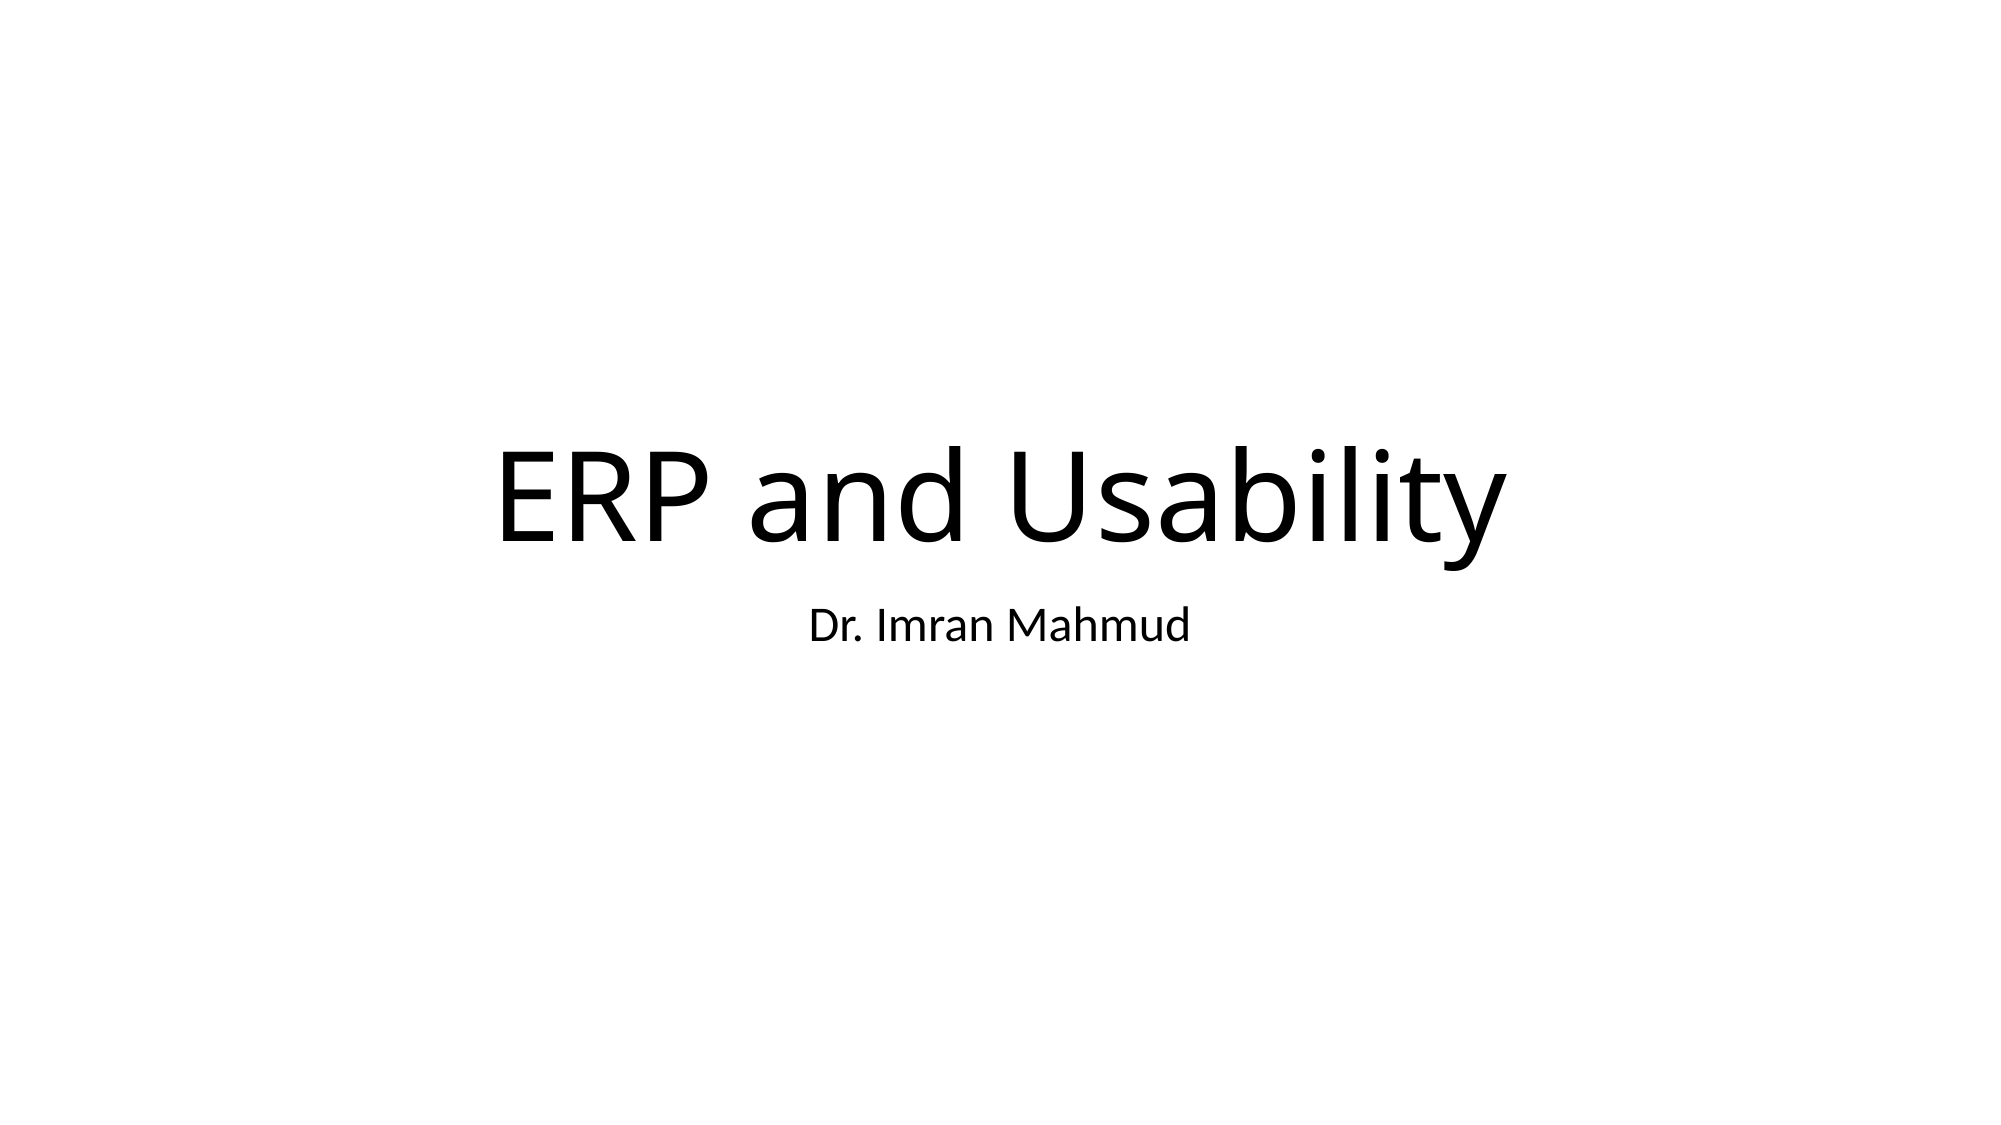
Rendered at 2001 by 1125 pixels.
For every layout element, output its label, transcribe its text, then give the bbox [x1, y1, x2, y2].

subtitle Dr. Imran Mahmud [249, 590, 1750, 863]
title ERP and Usability [249, 184, 1750, 576]
